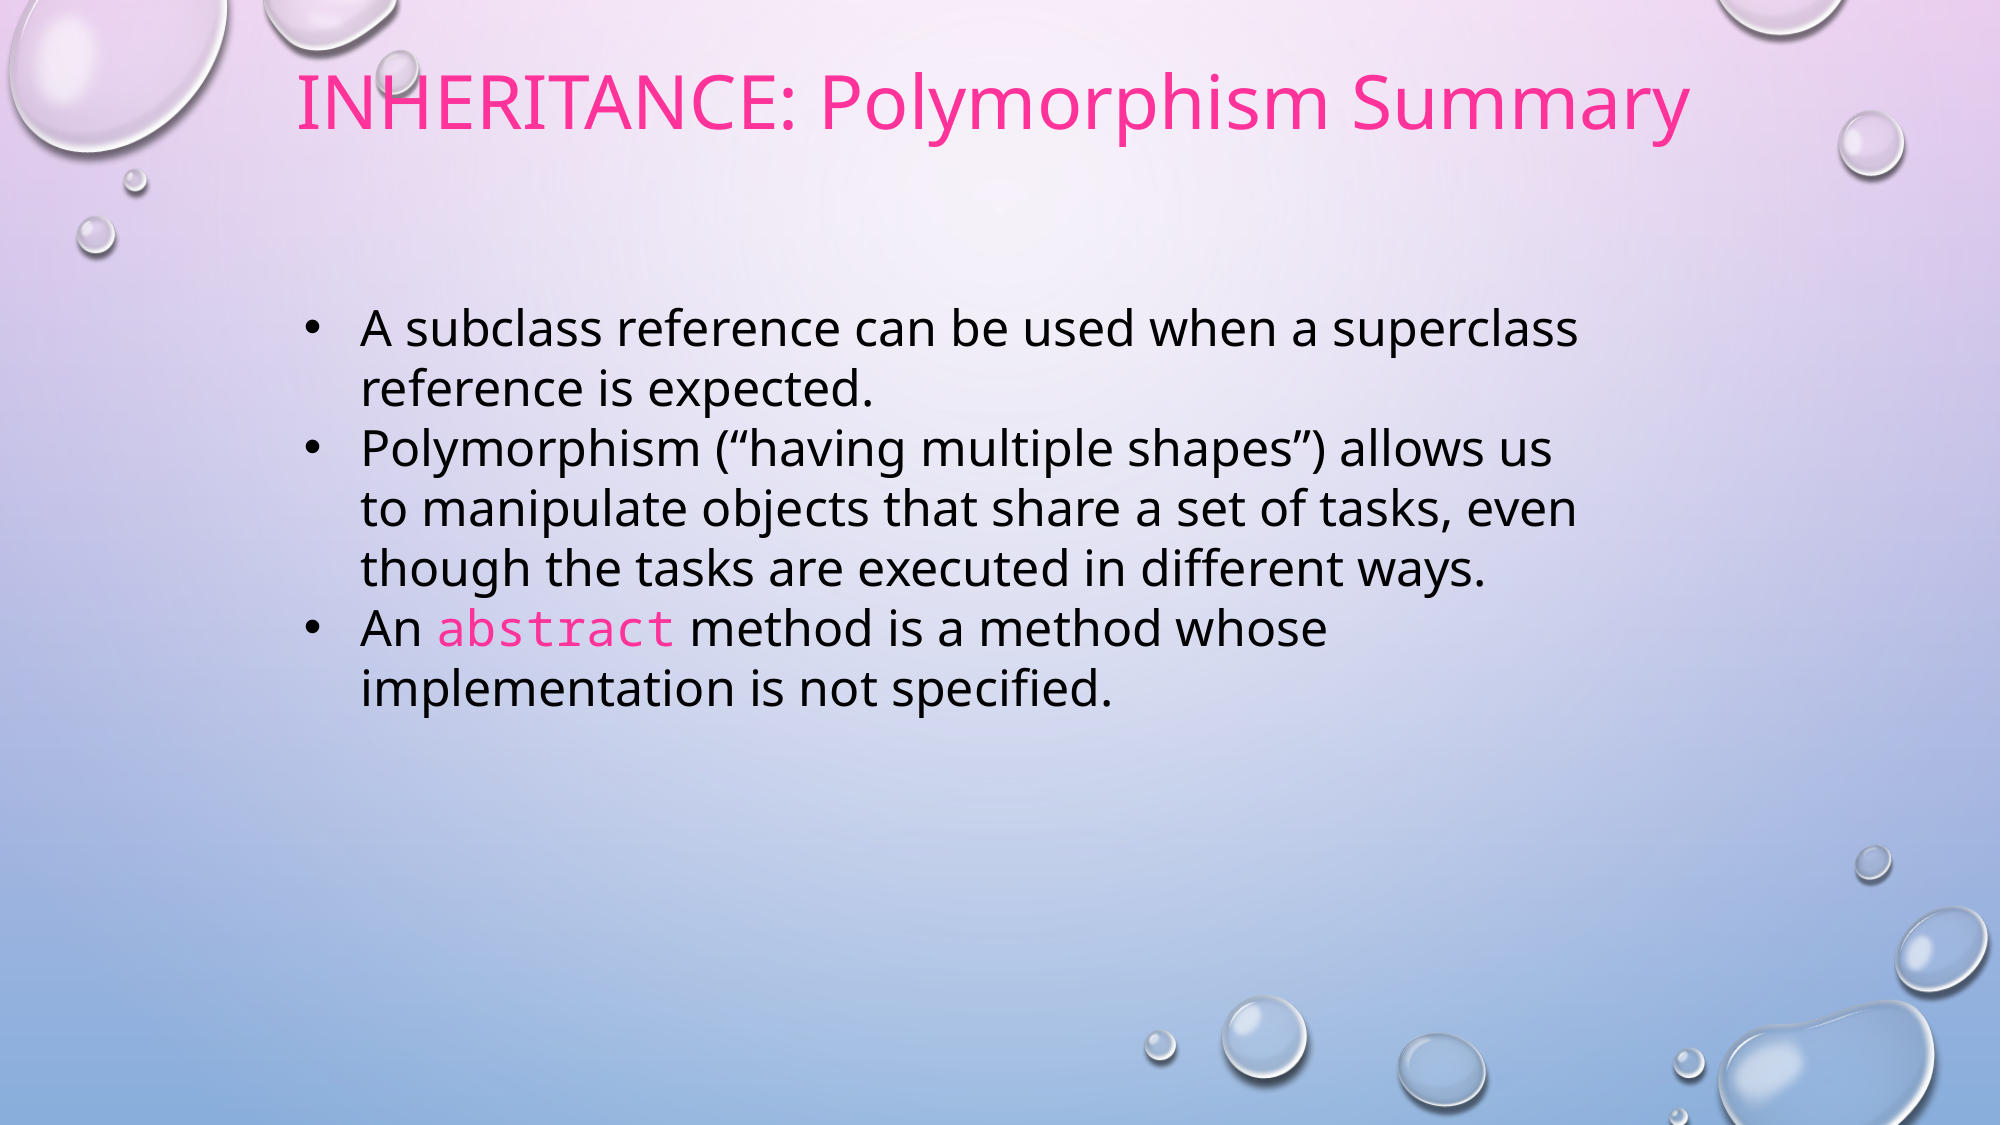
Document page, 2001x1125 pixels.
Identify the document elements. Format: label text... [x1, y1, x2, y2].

title Inheritance: Polymorphism Summary [143, 54, 1844, 157]
text_box A subclass reference can be used when a superclass reference is expected. Polymorphism (“having multiple shapes”) allows us to manipulate objects that share a set of tasks, even though the tasks are executed in different ways. An abstract method is a method whose implementation is not specified. [289, 289, 1610, 724]
picture [0, 0, 2000, 1125]
